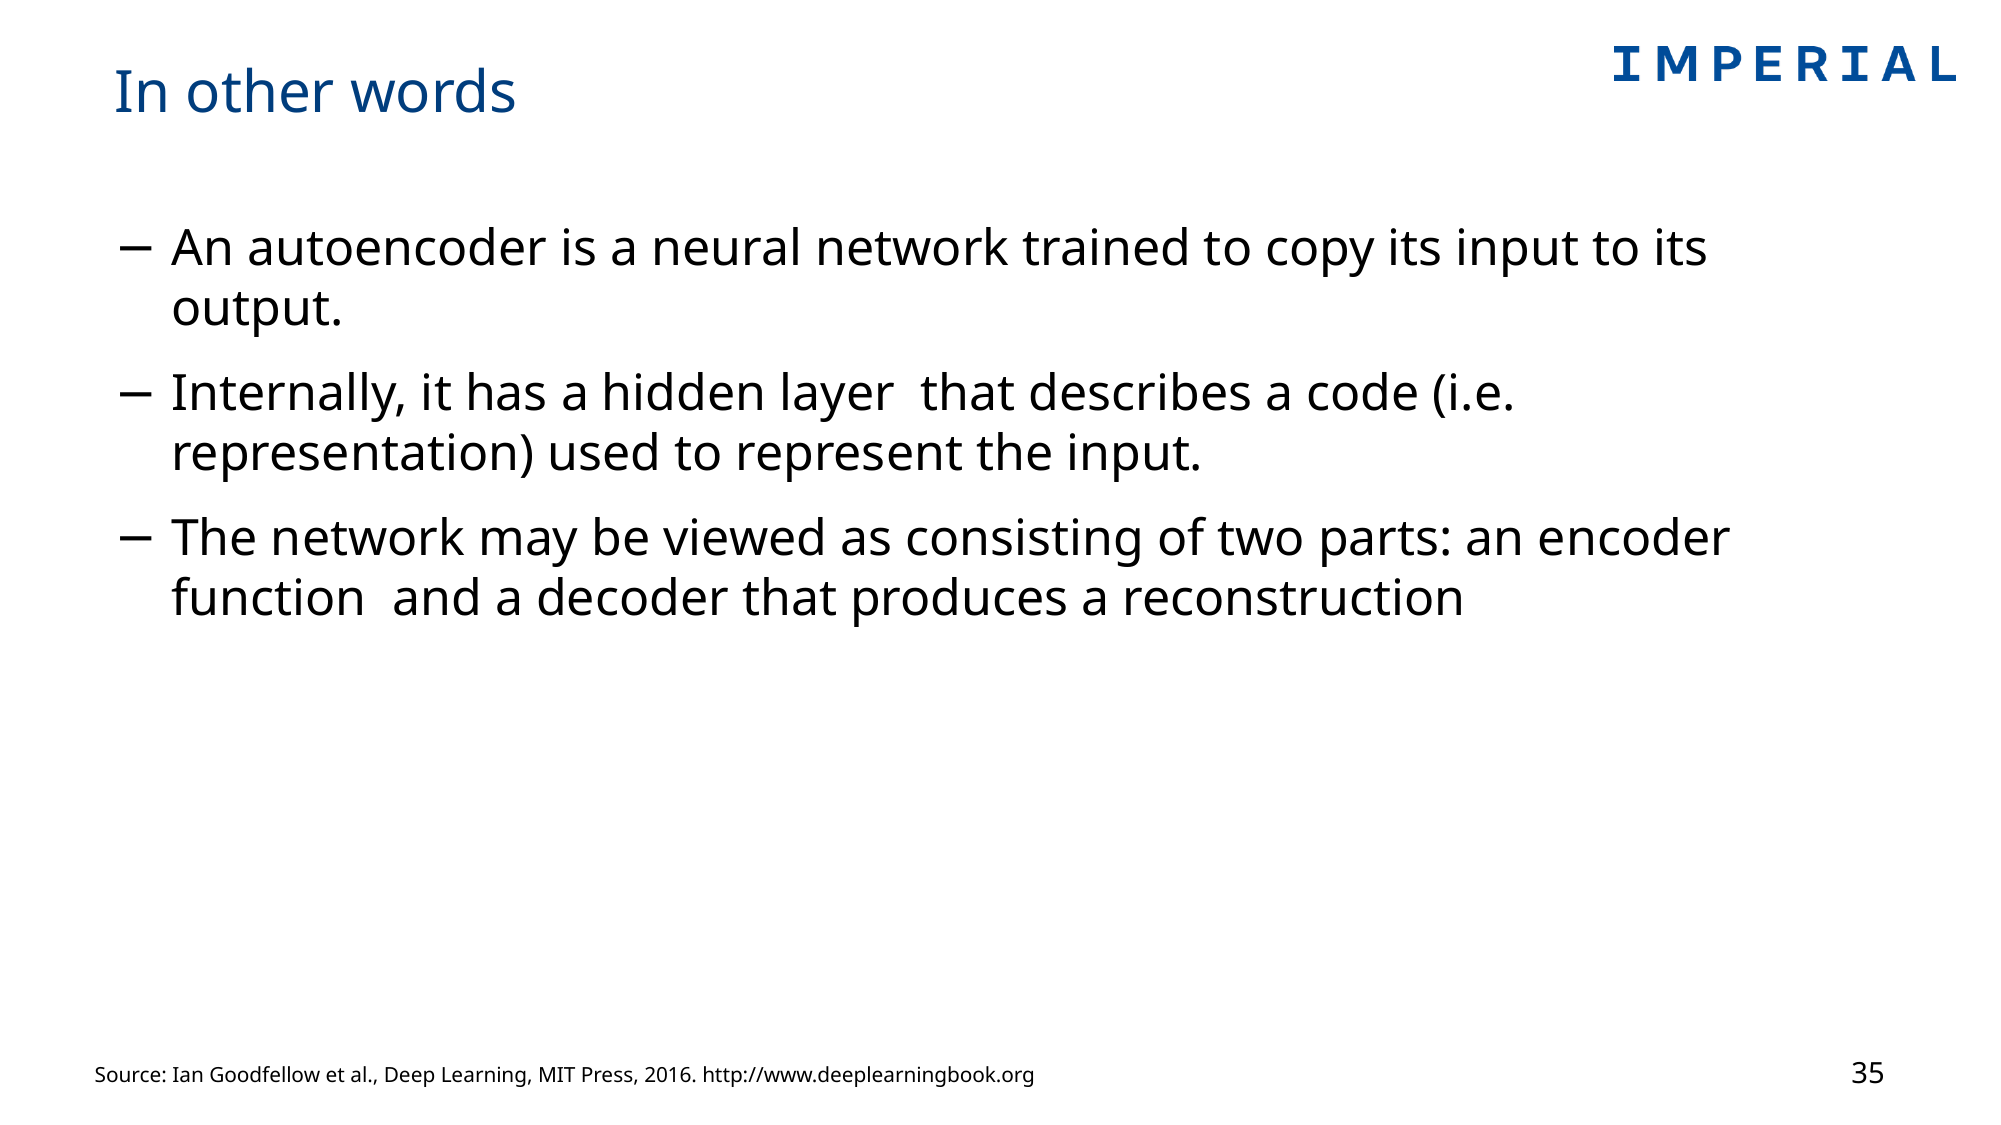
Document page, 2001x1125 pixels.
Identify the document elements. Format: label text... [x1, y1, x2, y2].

slide_number 35 [1433, 1046, 1901, 1103]
picture [1900, 46, 1956, 81]
text_box Source: Ian Goodfellow et al., Deep Learning, MIT Press, 2016. http://www.deeplearningbook.org [79, 1054, 1050, 1095]
title In other words [99, 0, 1900, 184]
